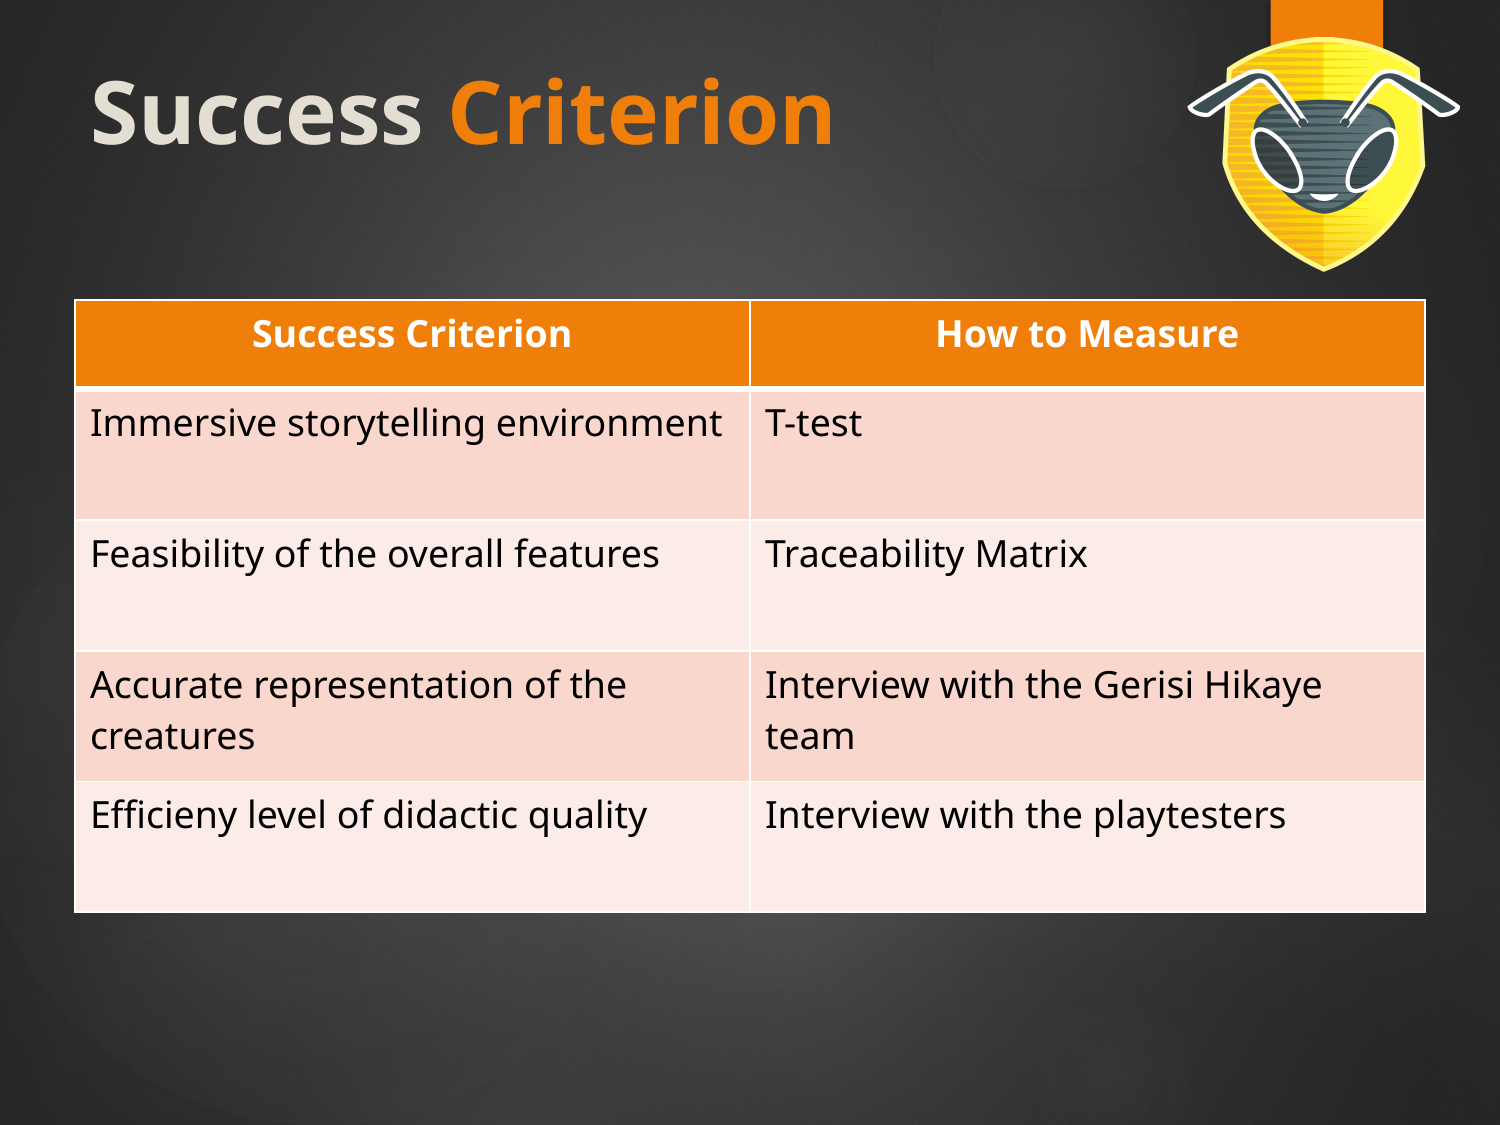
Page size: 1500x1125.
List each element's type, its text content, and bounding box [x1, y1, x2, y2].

table_header How to Measure [751, 301, 1424, 386]
table_cell Traceability Matrix [751, 521, 1424, 650]
picture [1187, 37, 1460, 272]
table_cell Interview with the Gerisi Hikaye team [751, 652, 1424, 781]
table_cell Immersive storytelling environment [76, 392, 749, 519]
table_cell T-test [751, 392, 1424, 519]
table_cell Feasibility of the overall features [76, 521, 749, 650]
table_header Success Criterion [76, 301, 749, 386]
title Success Criterion [75, 50, 1181, 238]
table_cell Efficieny level of didactic quality [76, 782, 749, 911]
table_cell Accurate representation of the creatures [76, 652, 749, 781]
table_cell Interview with the playtesters [751, 782, 1424, 911]
